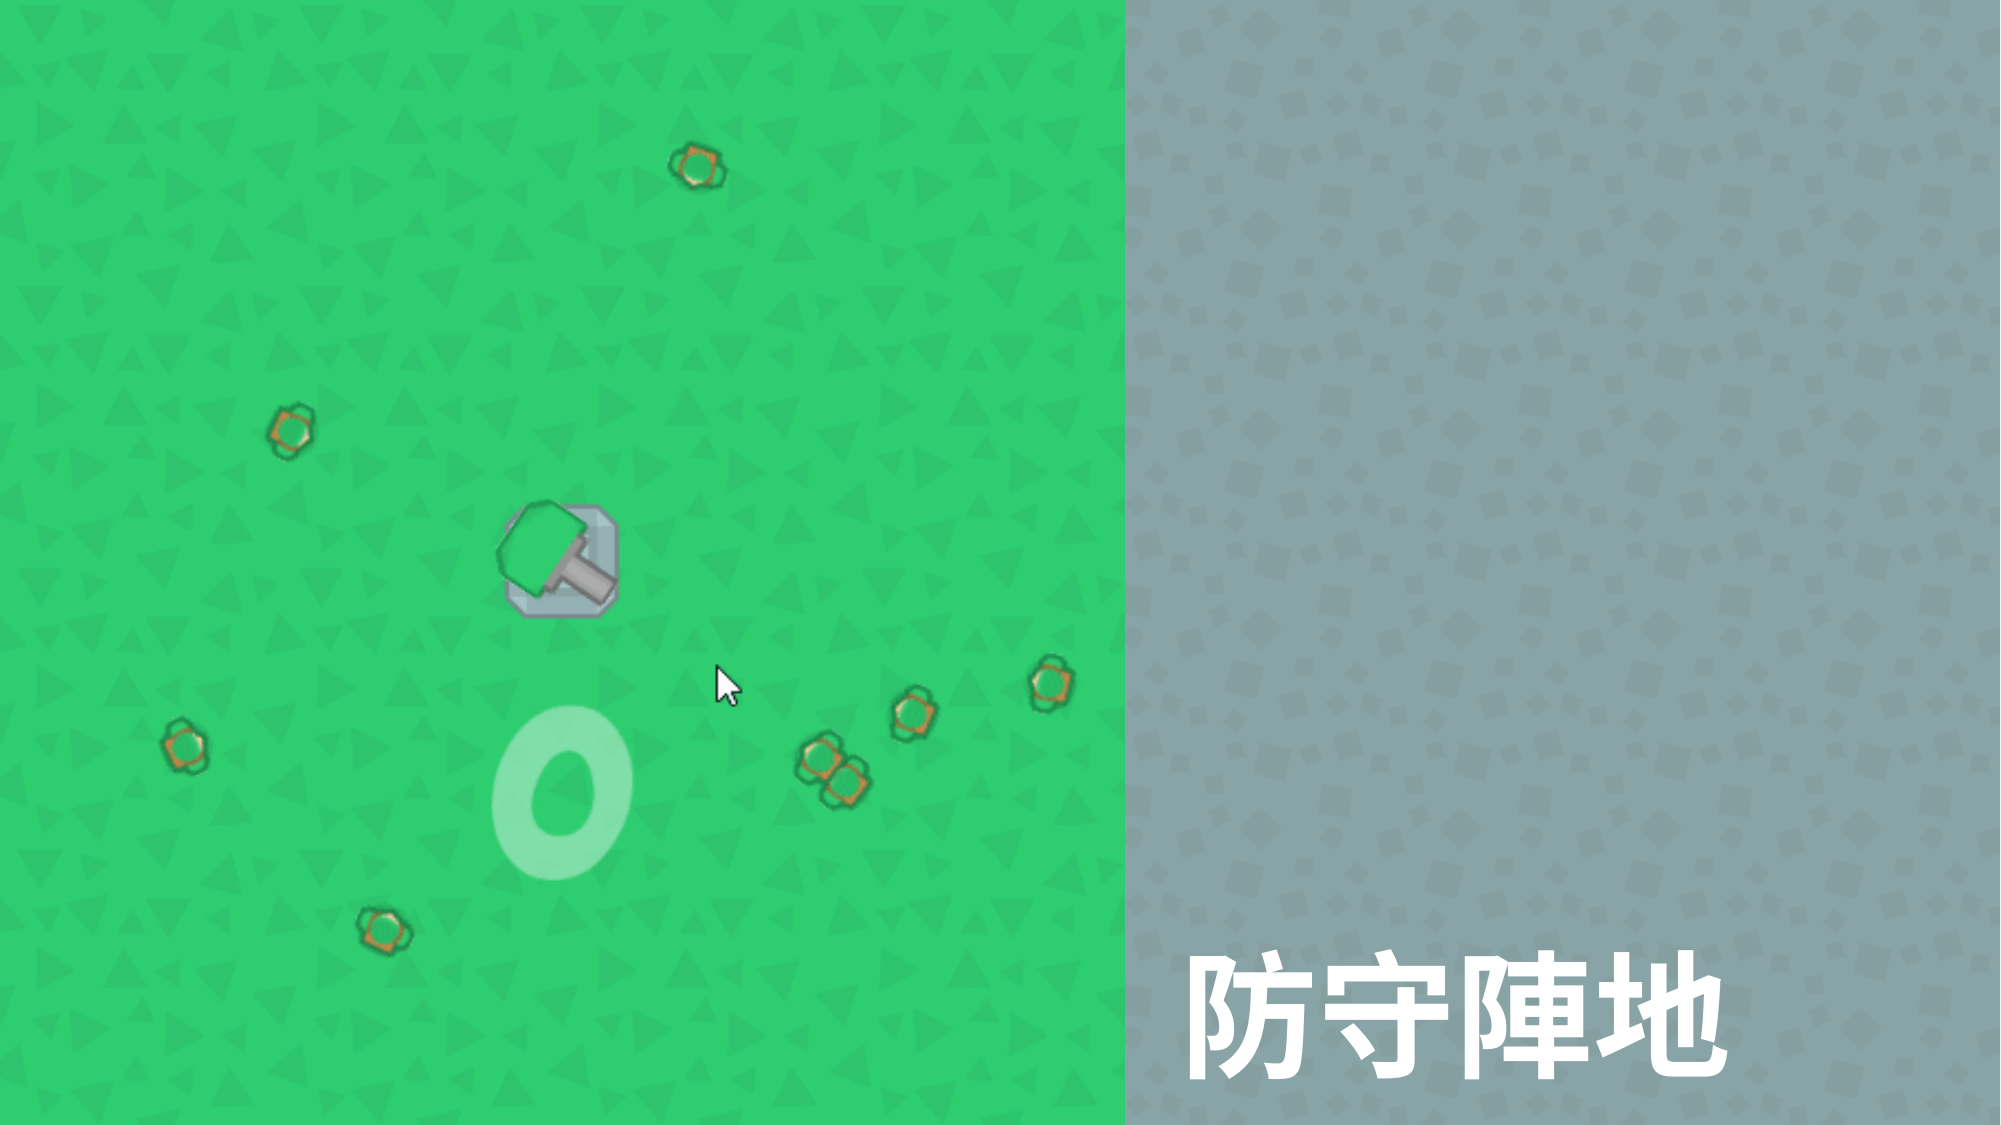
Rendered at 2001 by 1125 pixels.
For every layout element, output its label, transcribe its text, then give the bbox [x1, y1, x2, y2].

text_box 防守陣地 [1165, 922, 1976, 1103]
picture [0, 0, 2001, 1125]
